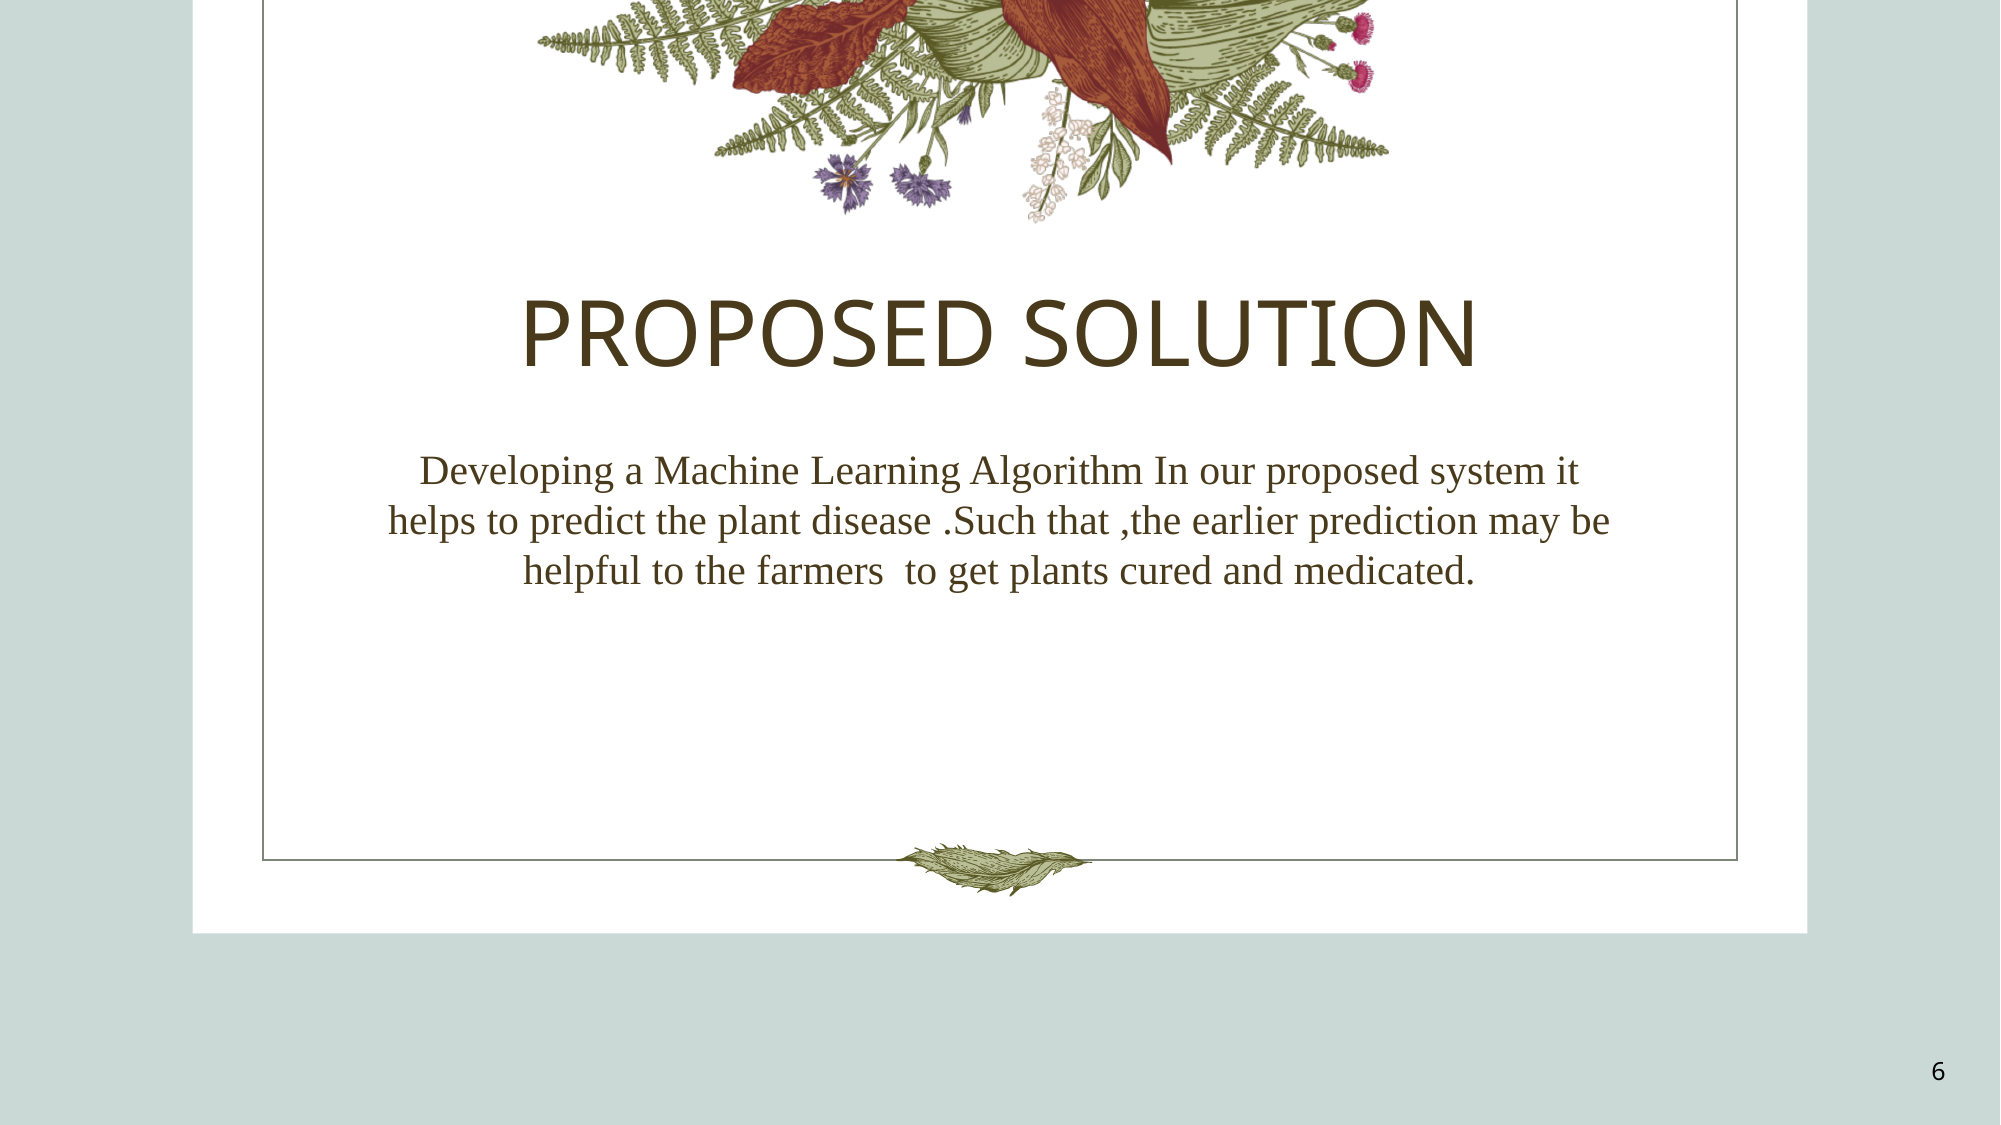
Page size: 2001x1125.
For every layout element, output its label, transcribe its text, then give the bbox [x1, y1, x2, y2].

picture [894, 878, 1093, 897]
title PROPOSED SOLUTION [286, 228, 1714, 446]
picture [535, 0, 1416, 228]
list Developing a Machine Learning Algorithm In our proposed system it helps to predict the plant disease .Such that ,the earlier prediction may be helpful to the farmers to get plants cured and medicated. [364, 435, 1636, 878]
slide_number 6 [1510, 1042, 1961, 1103]
